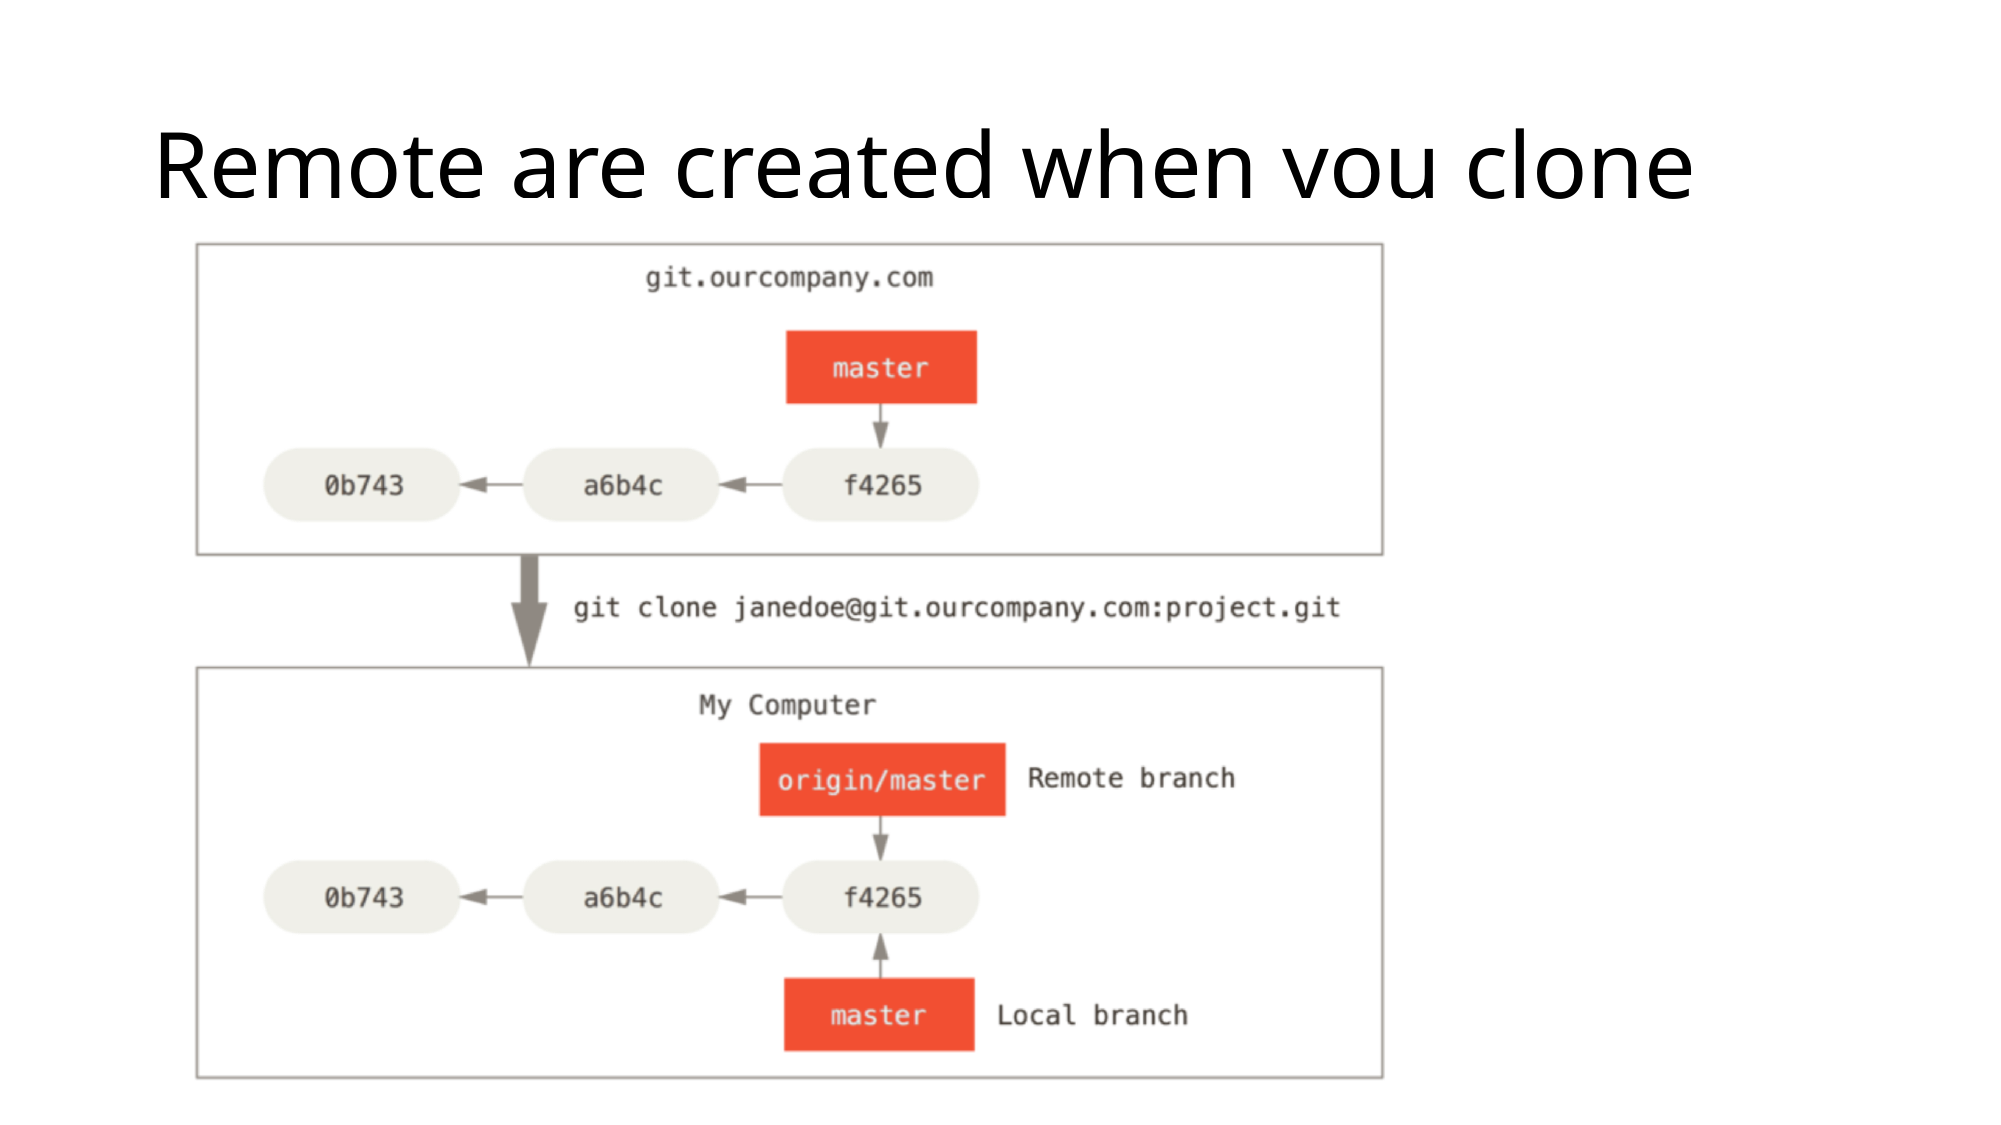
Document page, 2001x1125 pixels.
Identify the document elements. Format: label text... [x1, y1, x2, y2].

title Remote are created when you clone [137, 59, 1863, 278]
picture [161, 198, 1411, 1106]
